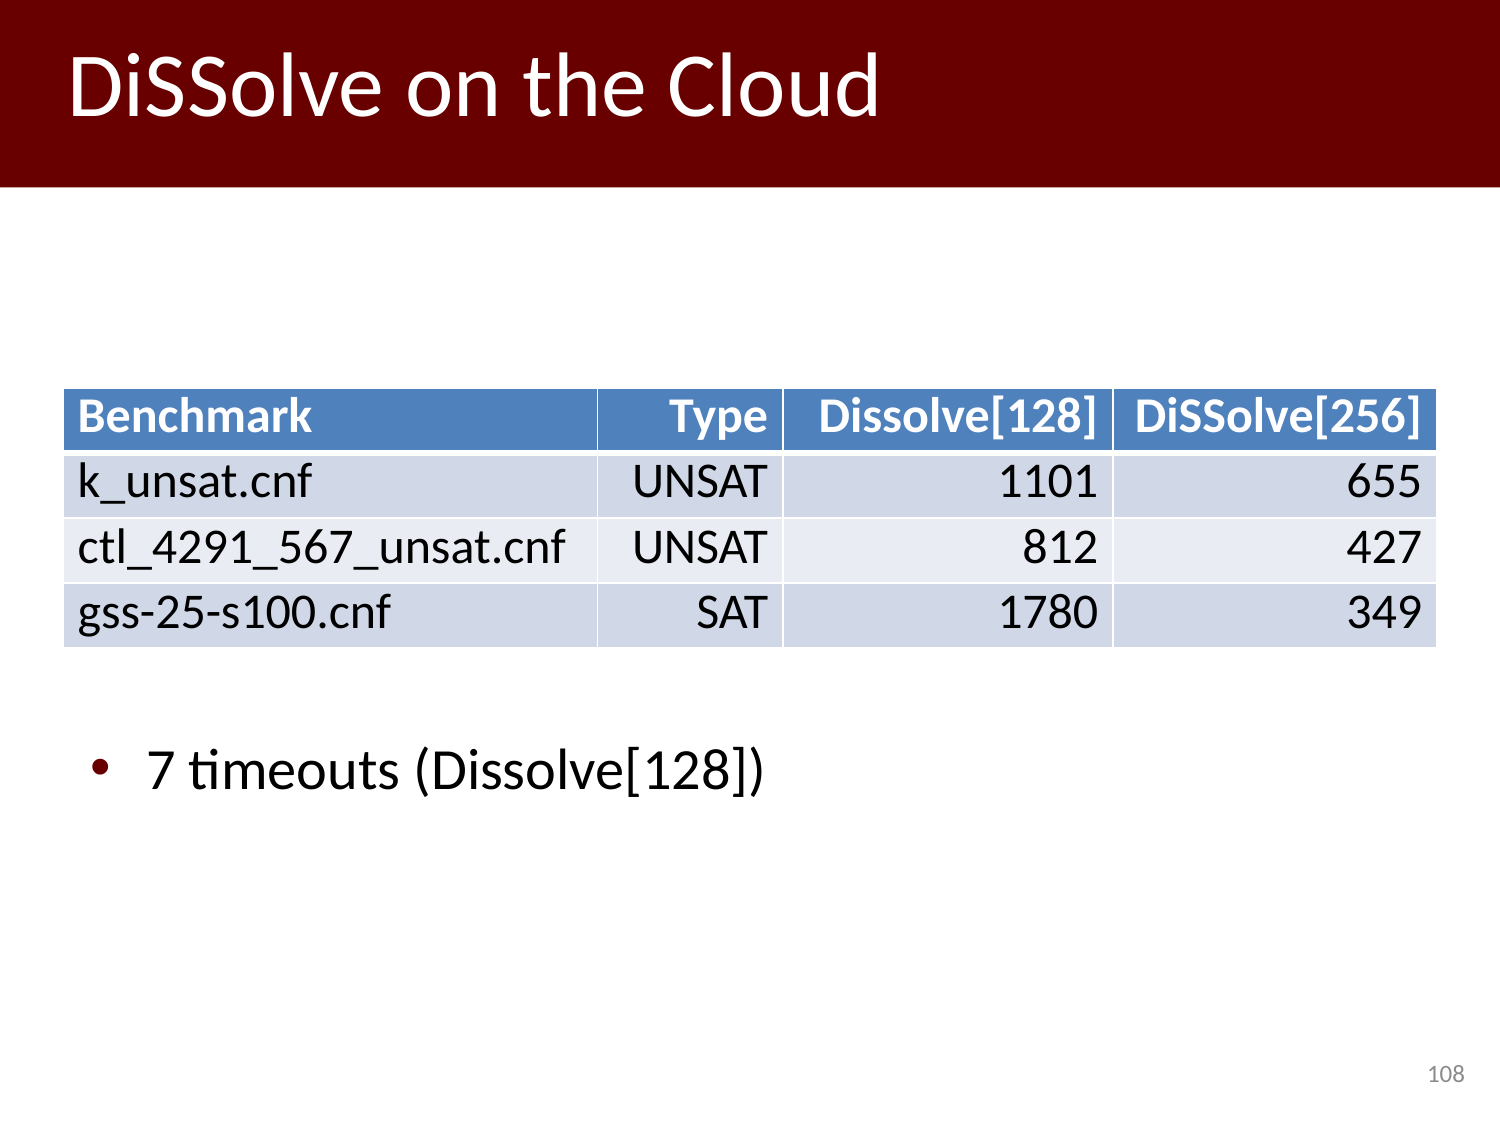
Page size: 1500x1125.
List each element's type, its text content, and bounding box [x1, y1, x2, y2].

slide_number 108 [1130, 1042, 1481, 1103]
table_cell UNSAT [598, 519, 782, 582]
table_header Type [598, 389, 782, 450]
title DiSSolve on the Cloud [0, 0, 1500, 188]
table_cell ctl_4291_567_unsat.cnf [64, 519, 597, 582]
list 7 timeouts (Dissolve[128]) [75, 723, 1425, 1005]
table_cell 655 [1114, 456, 1436, 517]
table_cell SAT [598, 584, 782, 647]
table_cell 1780 [784, 584, 1112, 647]
table_cell k_unsat.cnf [64, 456, 597, 517]
table_cell gss-25-s100.cnf [64, 584, 597, 647]
table_header Benchmark [64, 389, 597, 450]
table_cell 812 [784, 519, 1112, 582]
table_cell 427 [1114, 519, 1436, 582]
table_cell UNSAT [598, 456, 782, 517]
table_cell 349 [1114, 584, 1436, 647]
table_cell 1101 [784, 456, 1112, 517]
table_header DiSSolve[256] [1114, 389, 1436, 450]
table_header Dissolve[128] [784, 389, 1112, 450]
